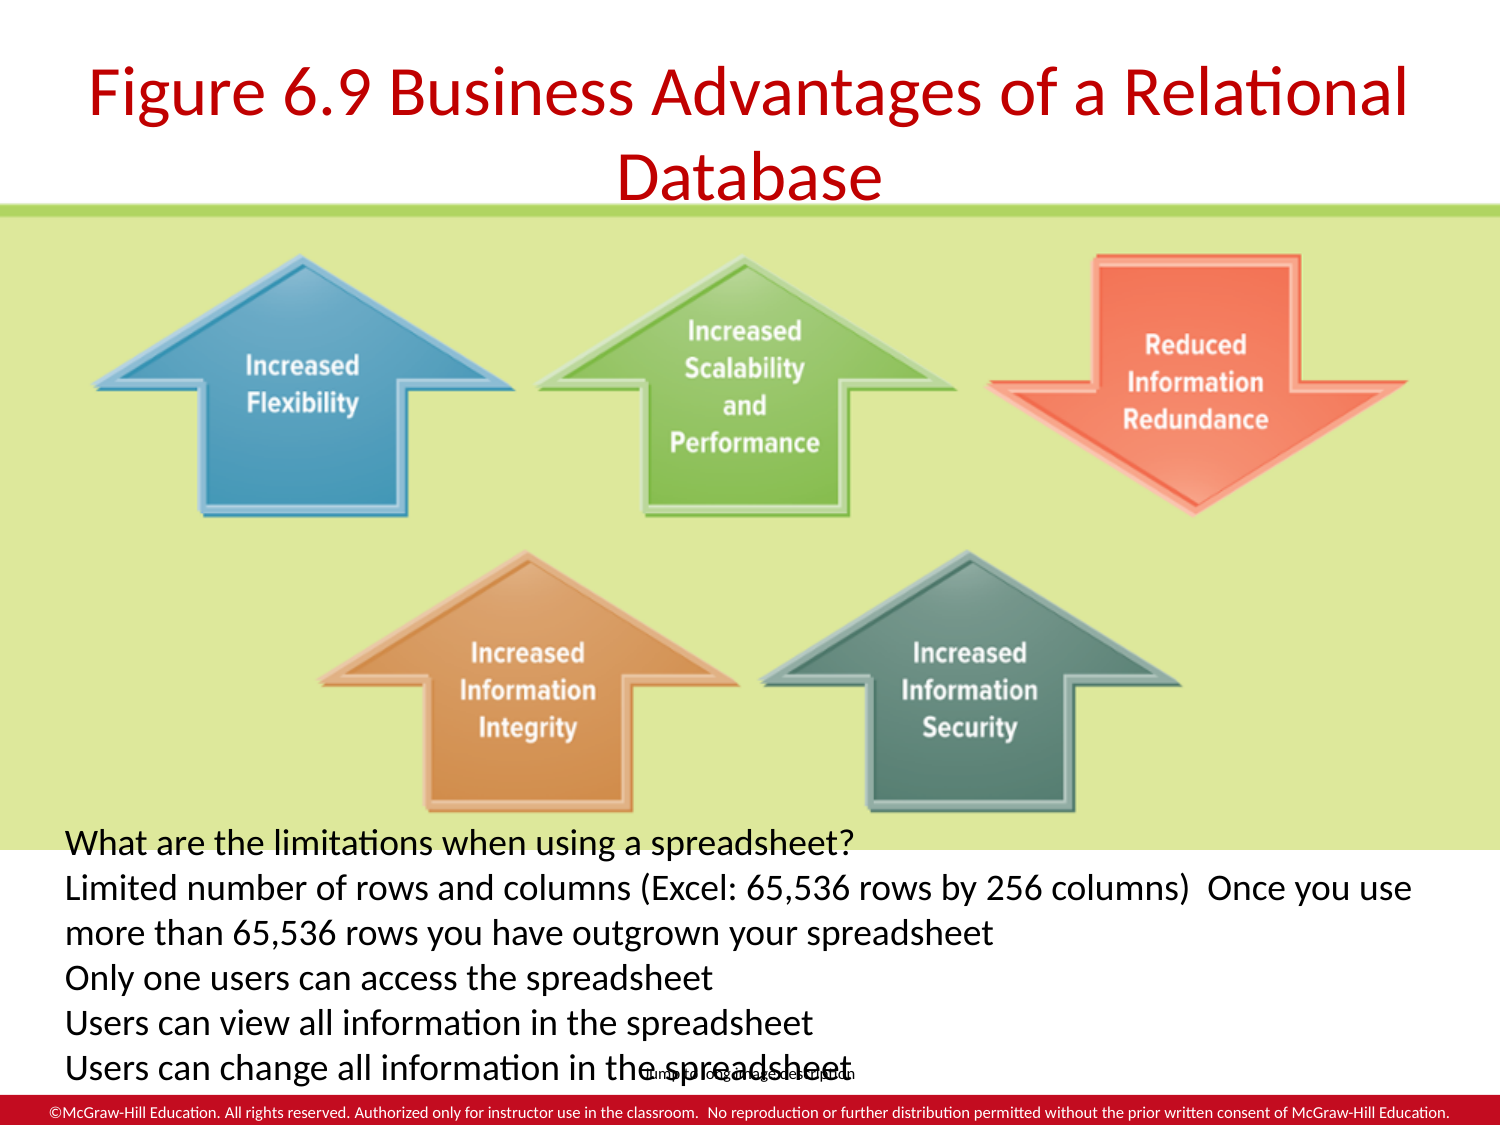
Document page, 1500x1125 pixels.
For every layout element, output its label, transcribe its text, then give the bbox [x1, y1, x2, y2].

text_box What are the limitations when using a spreadsheet? Limited number of rows and columns (Excel: 65,536 rows by 256 columns) Once you use more than 65,536 rows you have outgrown your spreadsheet Only one users can access the spreadsheet Users can view all information in the spreadsheet Users can change all information in the spreadsheet [49, 860, 1488, 1096]
picture [0, 199, 1500, 851]
title Figure 6.9 Business Advantages of a Relational Database [0, 37, 1500, 138]
